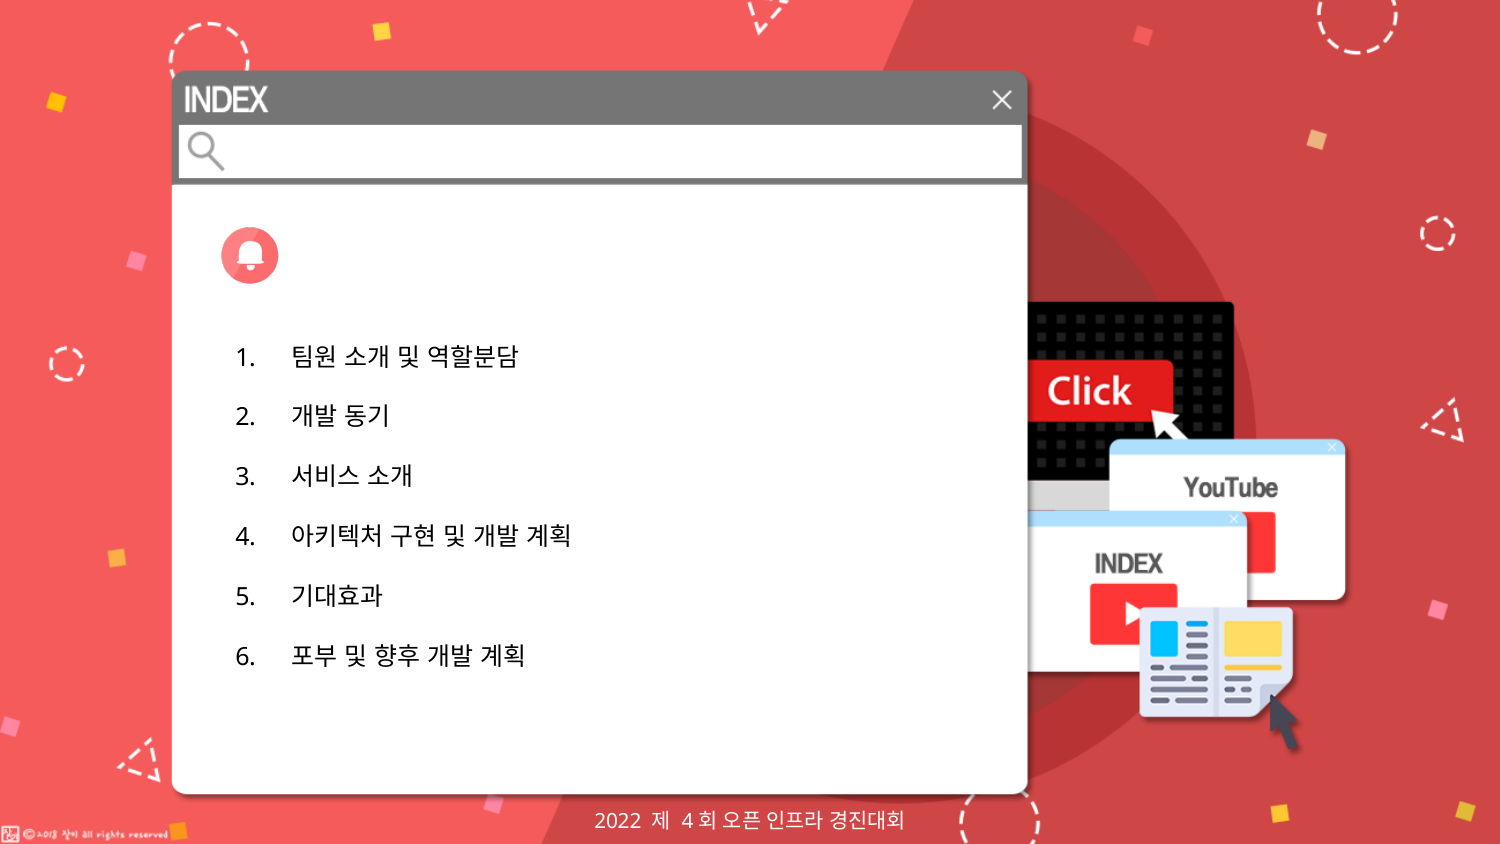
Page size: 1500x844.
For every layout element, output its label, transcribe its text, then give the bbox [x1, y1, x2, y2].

text_box 2022 제 4회 오픈 인프라 경진대회 [579, 799, 921, 840]
text_box 팀원 소개 및 역할분담 개발 동기 서비스 소개 아키텍처 구현 및 개발 계획 기대효과 포부 및 향후 개발 계획 [220, 303, 989, 753]
picture [0, 0, 1500, 844]
